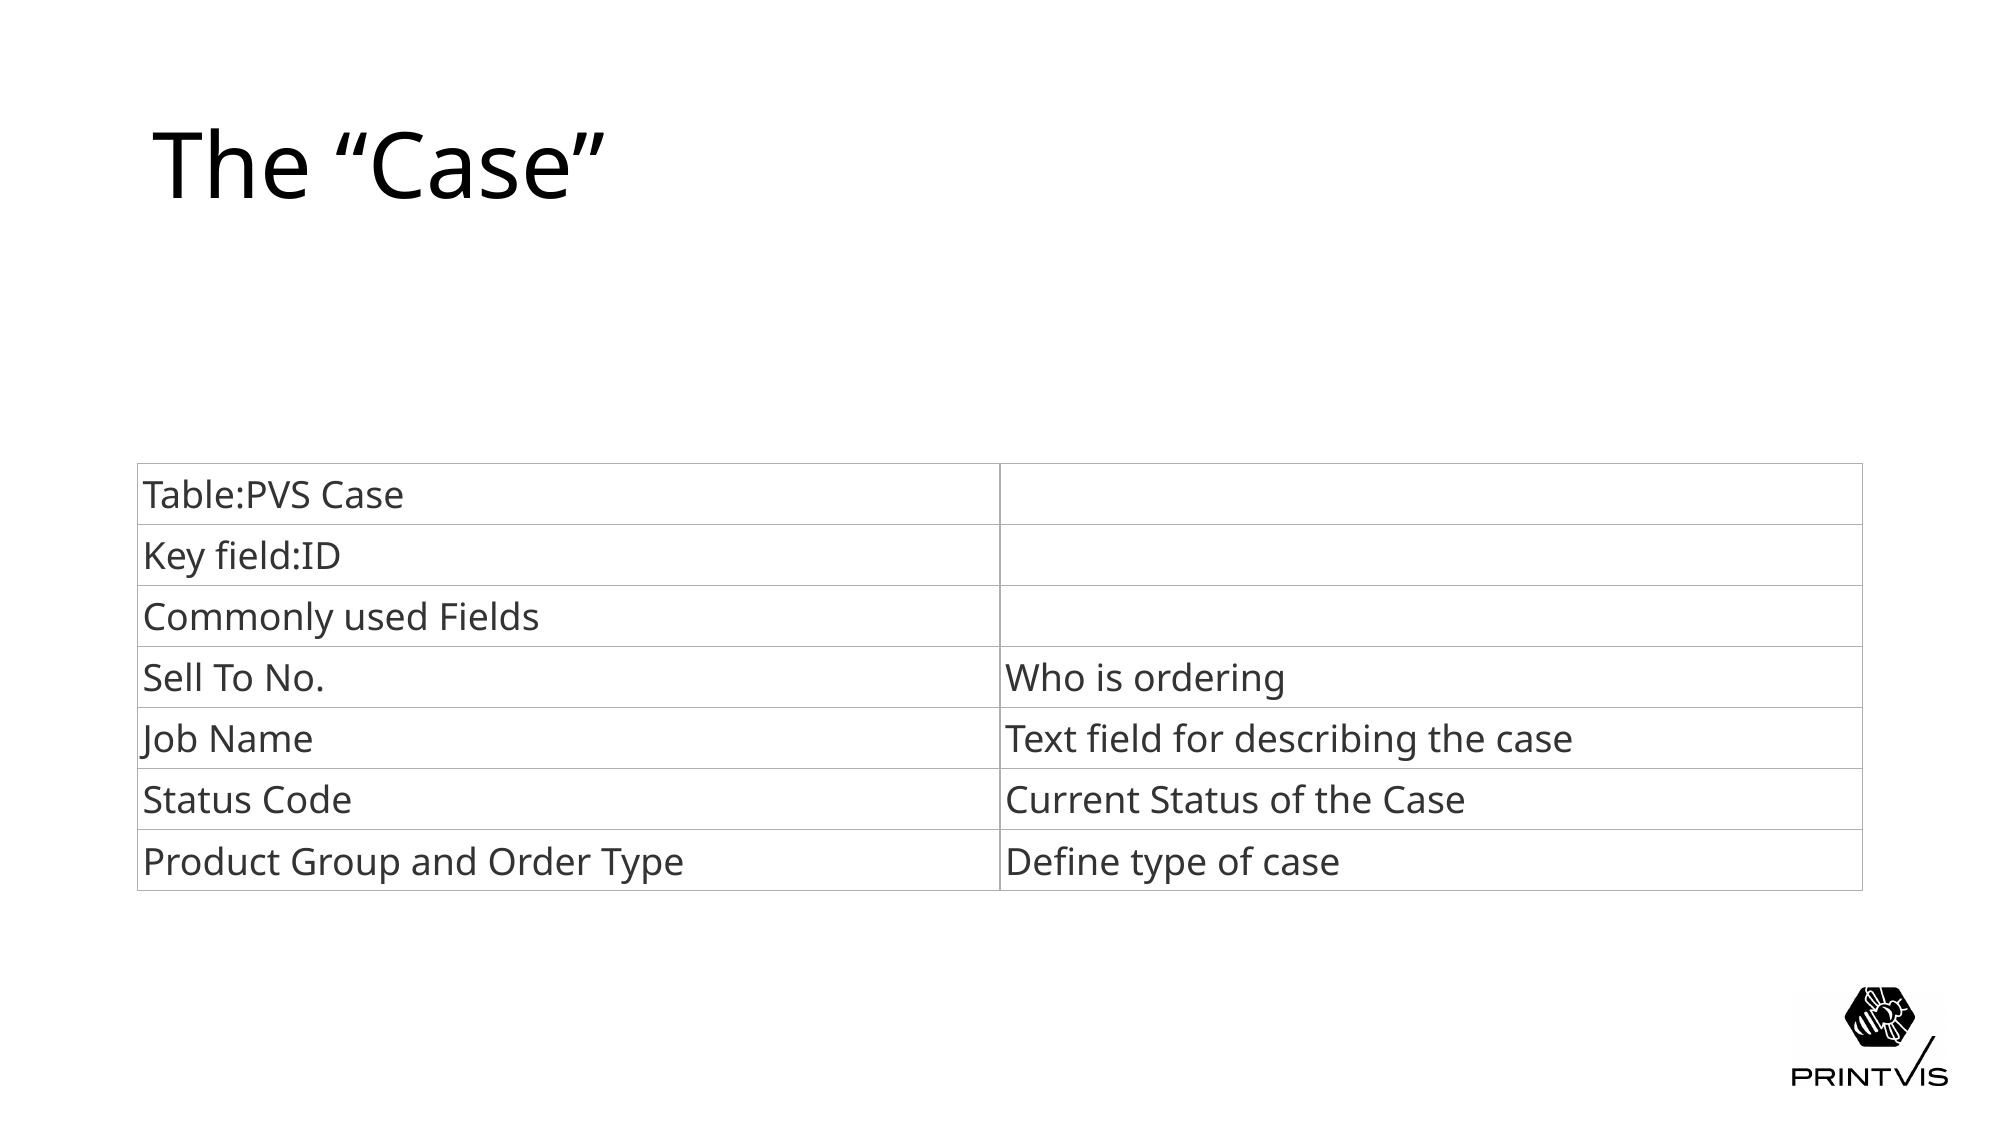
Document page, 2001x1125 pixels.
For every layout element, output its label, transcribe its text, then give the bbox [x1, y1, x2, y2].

picture [1791, 986, 1949, 1087]
table_header Table:PVS Case [138, 464, 999, 524]
table_cell Text field for describing the case [1001, 708, 1862, 768]
table_cell Key field:ID [138, 525, 999, 585]
table_cell Status Code [138, 769, 999, 829]
table_header [1001, 464, 1862, 524]
table_cell Commonly used Fields [138, 586, 999, 646]
table_cell [1001, 525, 1862, 585]
table_cell Who is ordering [1001, 647, 1862, 707]
table_cell Job Name [138, 708, 999, 768]
table_cell Current Status of the Case [1001, 769, 1862, 829]
table_cell Define type of case [1001, 830, 1862, 890]
table_cell Sell To No. [138, 647, 999, 707]
text_box [1122, 411, 1153, 517]
table_cell Product Group and Order Type [138, 830, 999, 890]
table_cell [1001, 586, 1862, 646]
title The “Case” [137, 59, 1863, 278]
